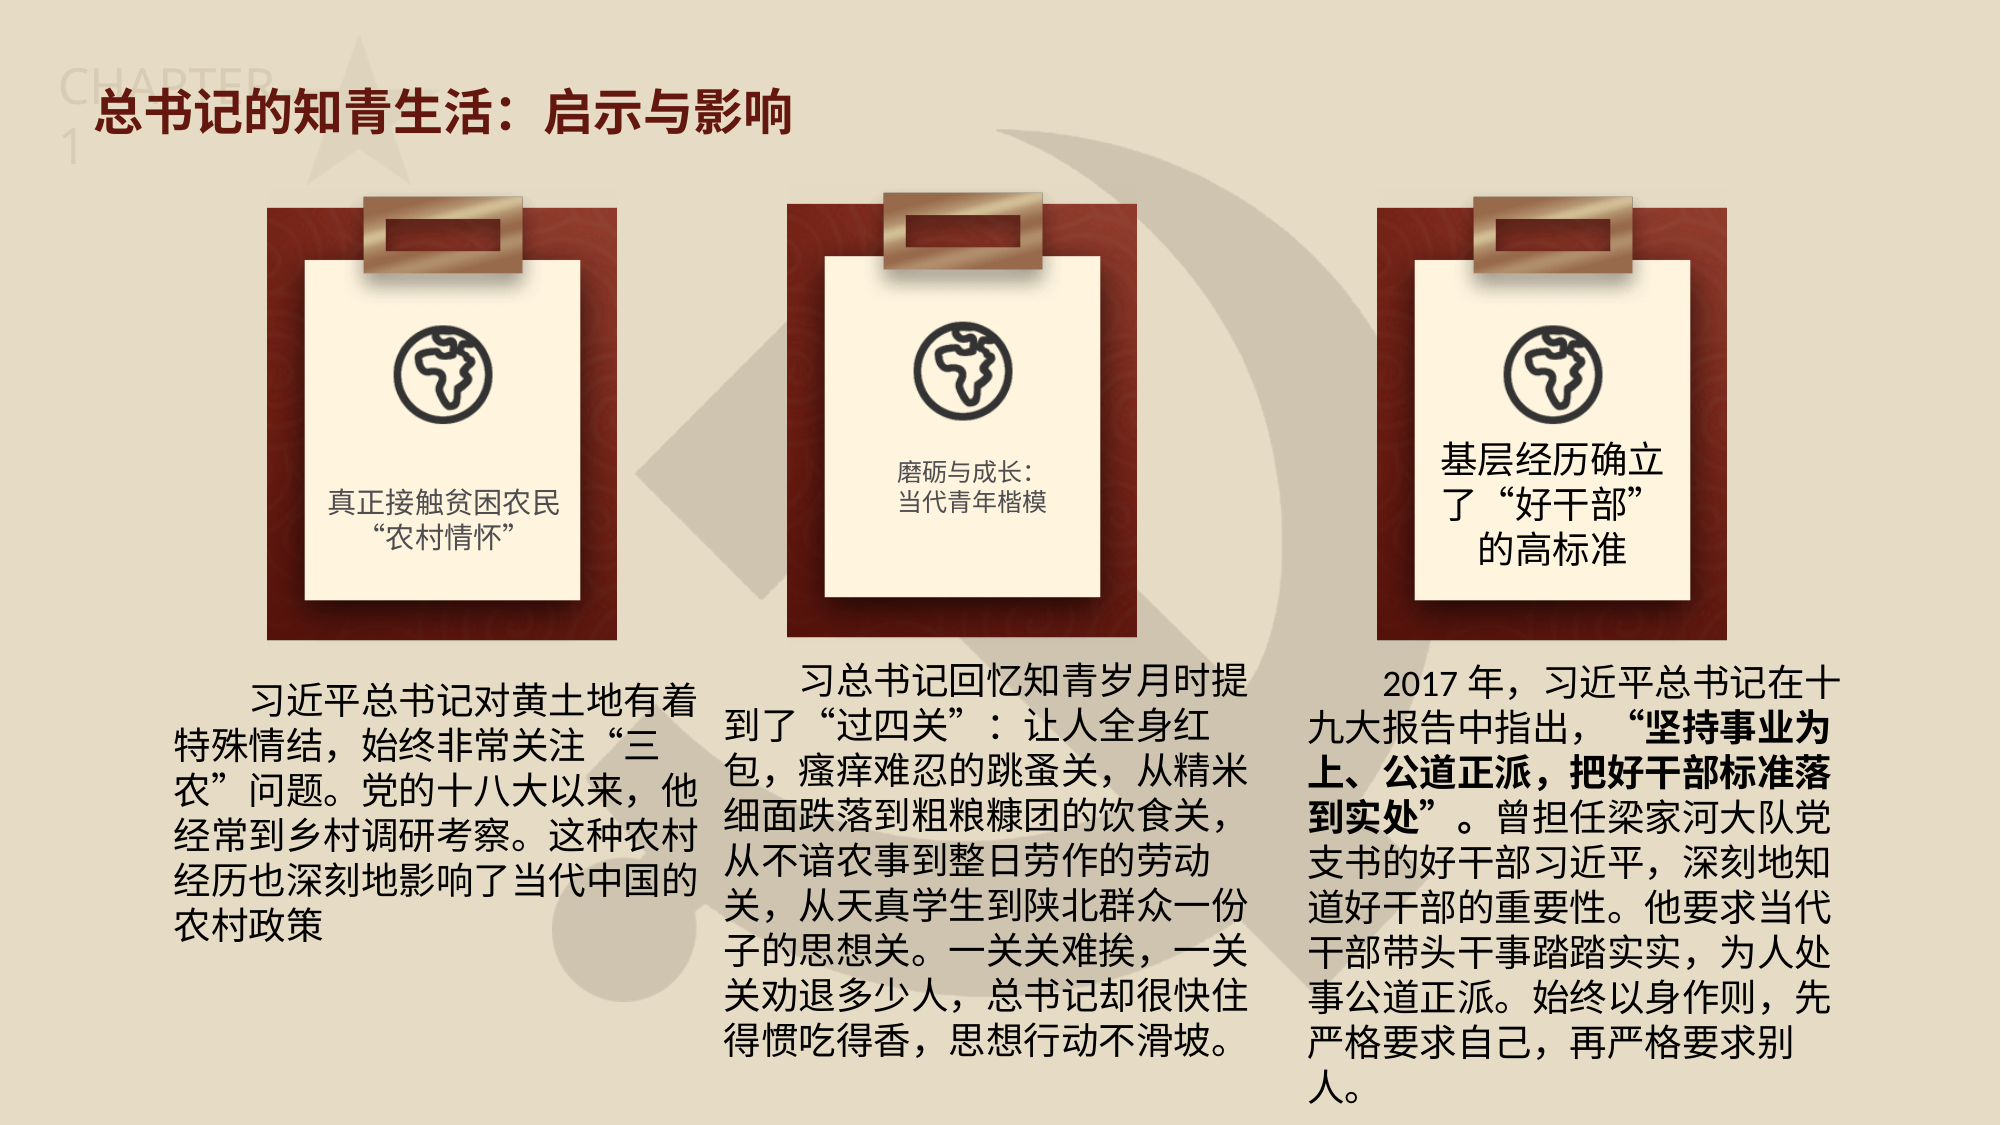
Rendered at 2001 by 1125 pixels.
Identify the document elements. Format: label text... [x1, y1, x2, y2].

text_box 2017年，习近平总书记在十九大报告中指出，“坚持事业为上、公道正派，把好干部标准落到实处”。曾担任梁家河大队党支书的好干部习近平，深刻地知道好干部的重要性。他要求当代干部带头干事踏踏实实，为人处事公道正派。始终以身作则，先严格要求自己，再严格要求别人。 [1292, 651, 1863, 1116]
picture [267, 129, 1727, 1002]
text_box 习近平总书记对黄土地有着特殊情结，始终非常关注“三农”问题。党的十八大以来，他经常到乡村调研考察。这种农村经历也深刻地影响了当代中国的农村政策 [158, 669, 552, 955]
text_box CHAPTER 1 [43, 47, 278, 183]
text_box 总书记的知青生活：启示与影响 [78, 73, 278, 149]
picture [278, 34, 440, 185]
text_box 总书记的知青生活：启示与影响 [440, 73, 1137, 149]
text_box 习总书记回忆知青岁月时提到了“过四关”：让人全身红包，瘙痒难忍的跳蚤关，从精米细面跌落到粗粮糠团的饮食关，从不谙农事到整日劳作的劳动关，从天真学生到陕北群众一份子的思想关。一关关难挨，一关关劝退多少人，总书记却很快住得惯吃得香，思想行动不滑坡。 [708, 1002, 1289, 1070]
